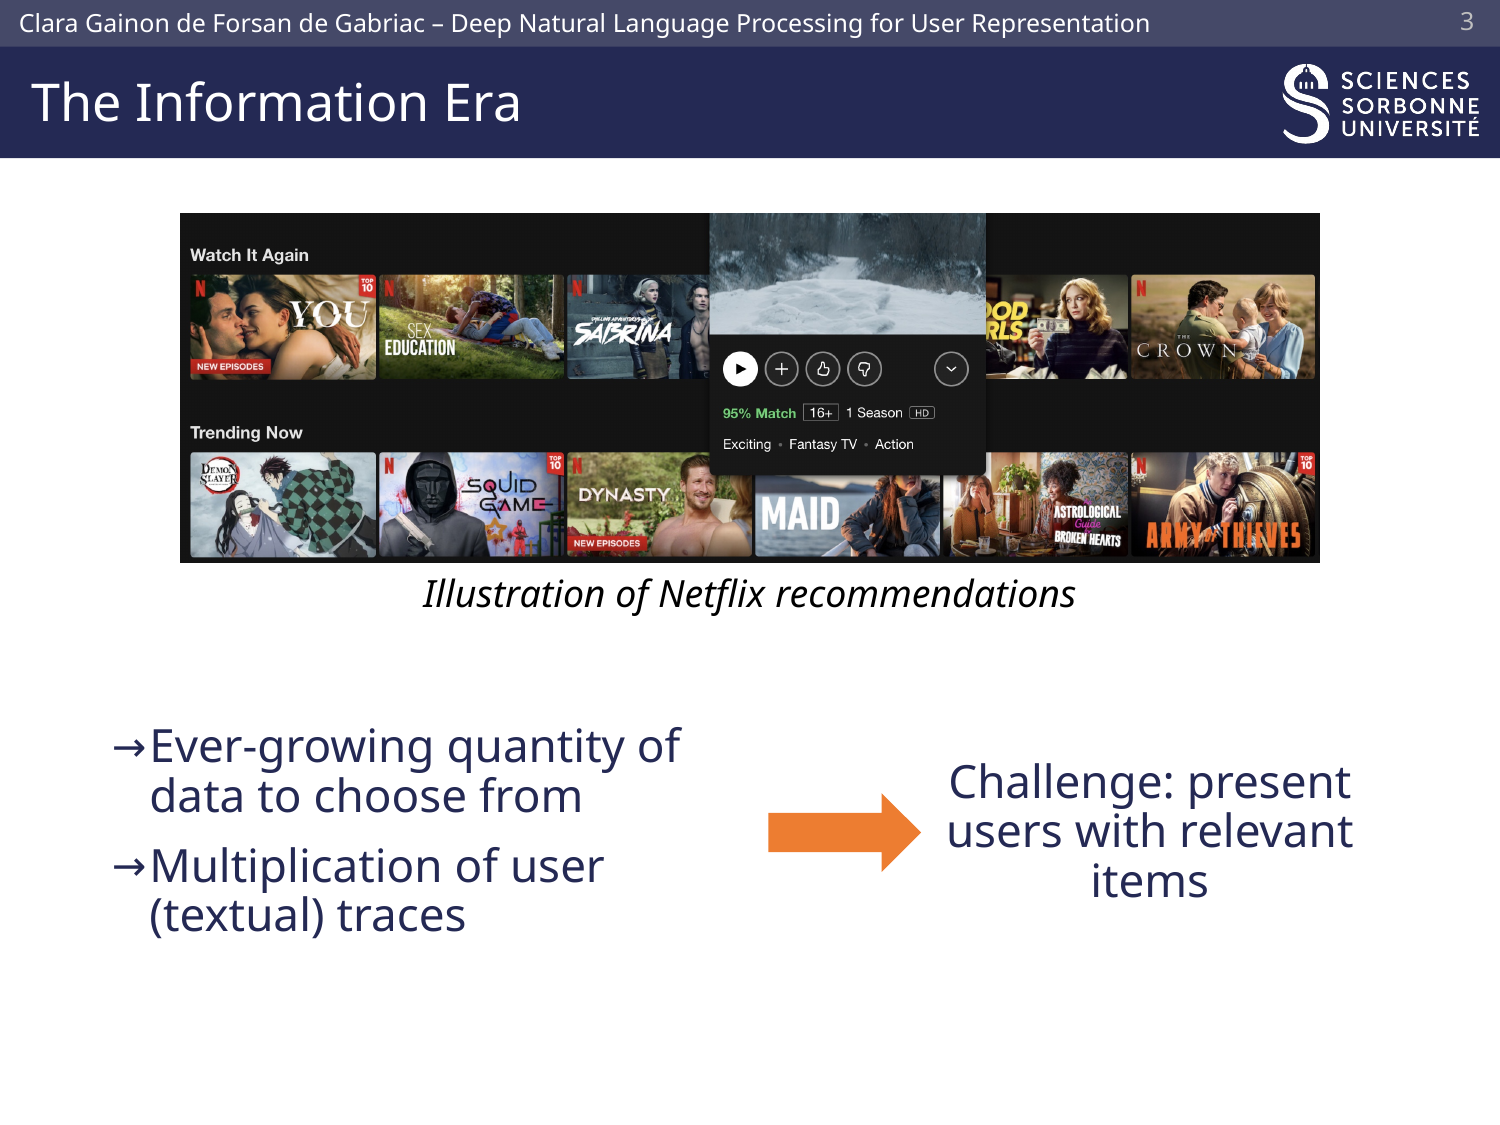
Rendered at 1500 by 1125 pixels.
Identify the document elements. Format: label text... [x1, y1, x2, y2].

text_box [767, 790, 923, 875]
list Ever-growing quantity of data to choose from Multiplication of user (textual) traces [96, 658, 732, 1007]
text_box Challenge: present users with relevant items [915, 721, 1385, 944]
slide_number 2 [1411, 0, 1490, 54]
text_box Illustration of Netflix recommendations [408, 563, 1092, 623]
picture [180, 213, 1320, 563]
title The Information Era [16, 48, 1266, 161]
